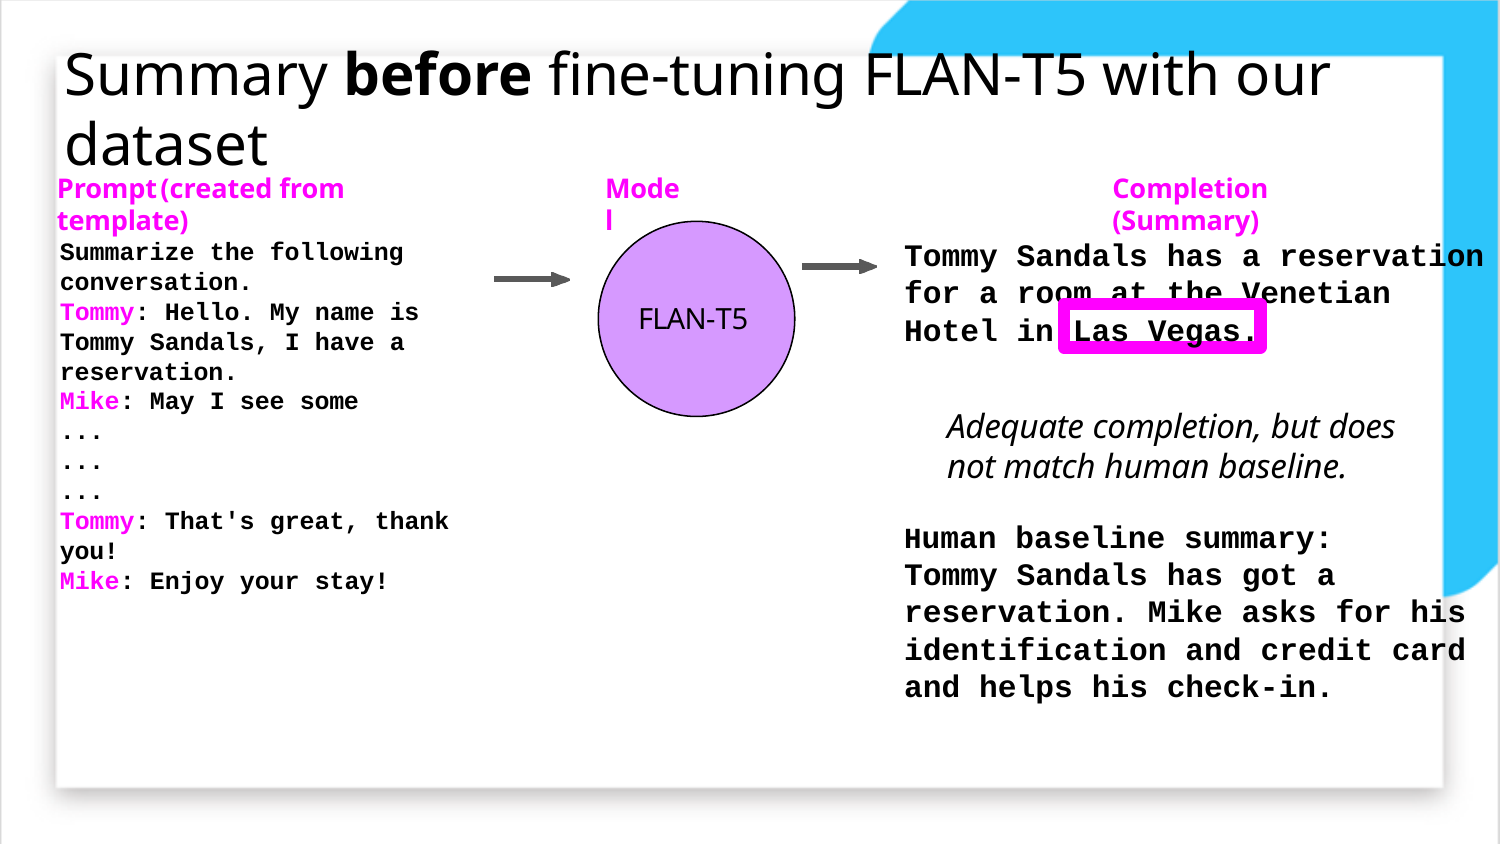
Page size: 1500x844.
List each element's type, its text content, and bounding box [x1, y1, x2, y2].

text_box Las Vegas. [1063, 304, 1261, 348]
text_box Completion (Summary) [1111, 169, 1393, 236]
text_box Summarize the following conversation. Tommy: Hello. My name is Tommy Sandals, I have a reservation. Mike: May I see some ... ... ... Tommy: That's great, thank you! Mike: Enjoy your stay! [58, 234, 451, 595]
text_box Human baseline summary: Tommy Sandals has got a reservation. Mike asks for his identification and credit card and helps his check-in. [903, 515, 1468, 704]
title Summary before fine-tuning FLAN-T5 with our dataset [25, 36, 1445, 179]
text_box Hotel in [903, 308, 1056, 348]
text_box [801, 259, 877, 274]
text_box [494, 272, 570, 287]
picture [0, 0, 1500, 844]
text_box Model [603, 169, 684, 219]
text_box Tommy Sandals has a reservation for a room at the Venetian [903, 233, 1487, 310]
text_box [597, 220, 796, 418]
text_box Adequate completion, but does not match human baseline. [945, 404, 1419, 486]
text_box Prompt (created from template) [55, 169, 448, 236]
